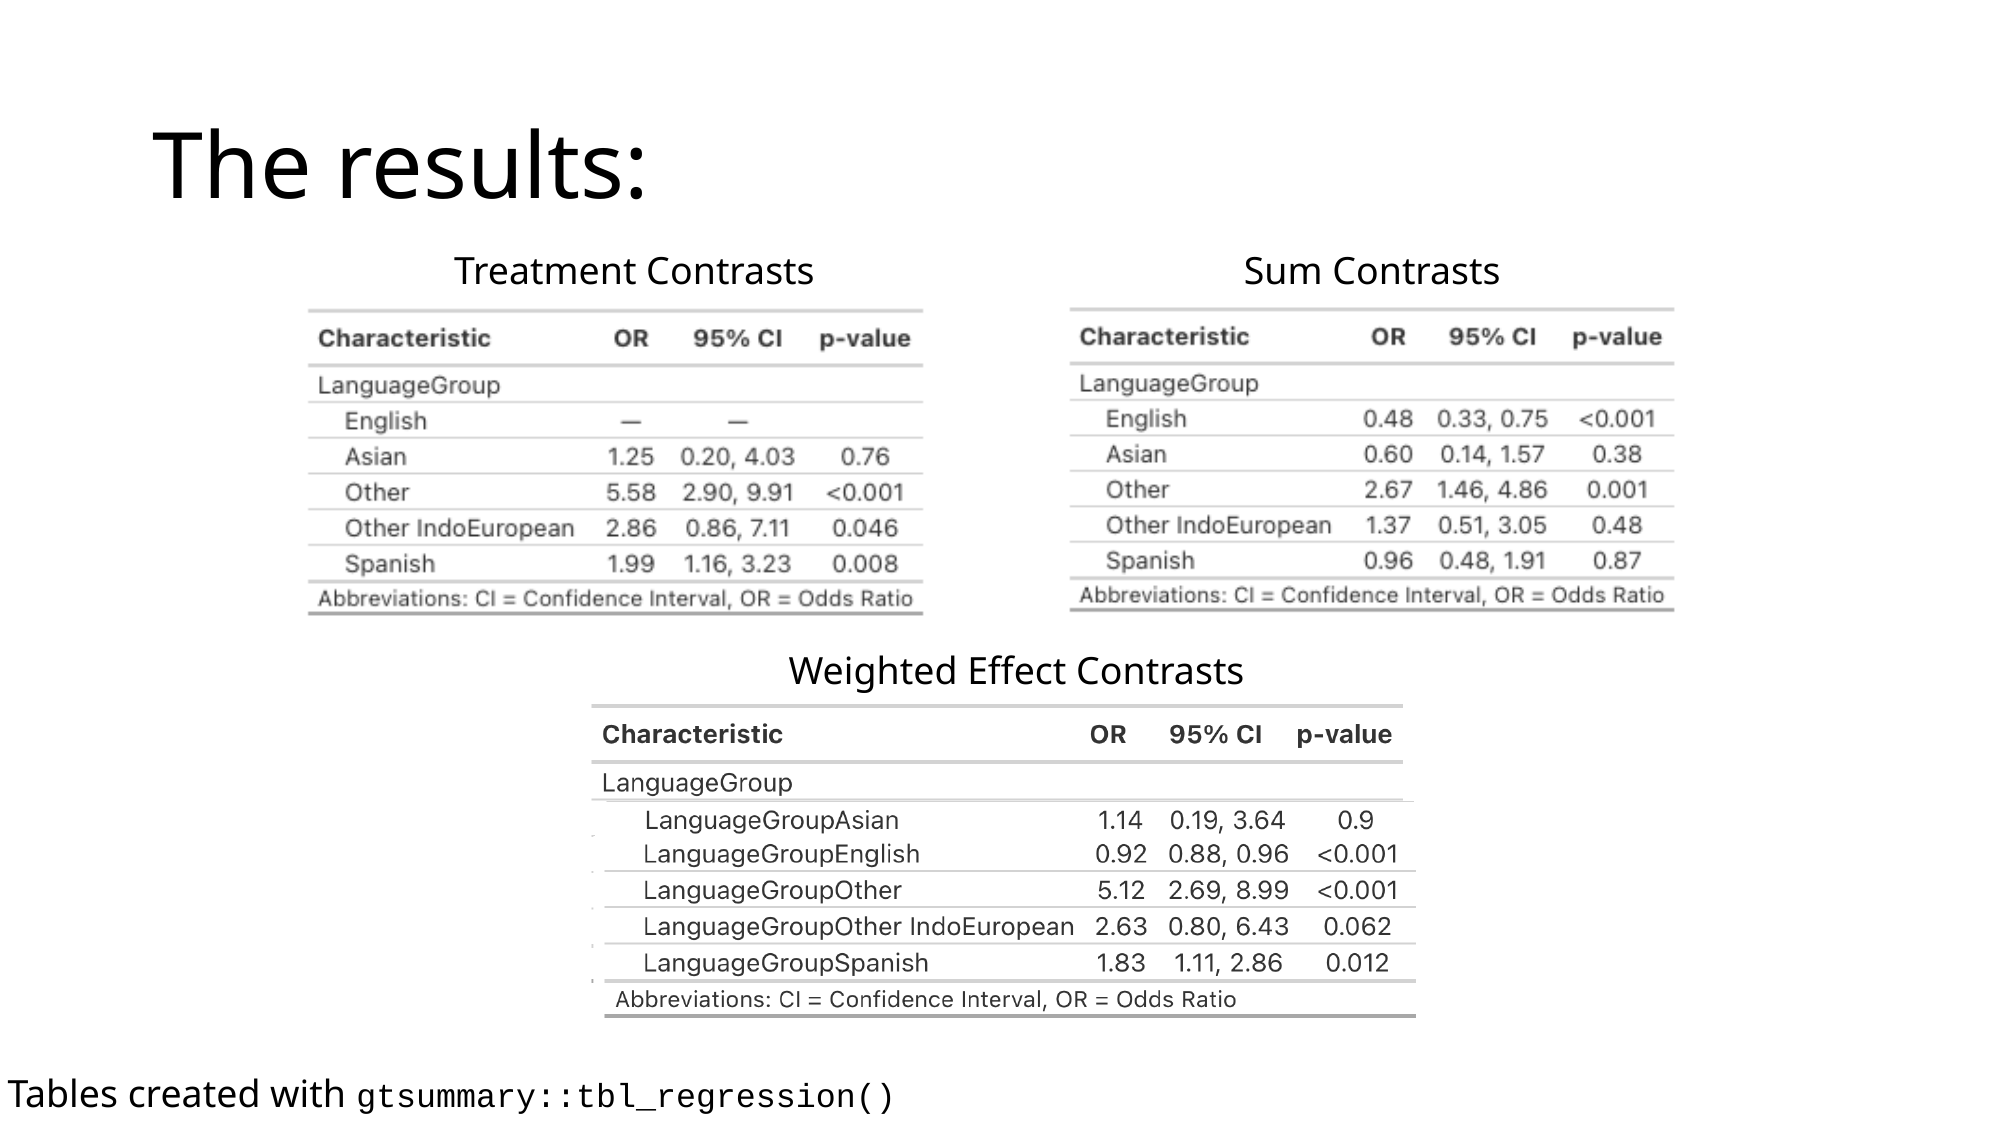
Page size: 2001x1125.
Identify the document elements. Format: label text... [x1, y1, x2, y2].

title The results: [137, 59, 1863, 278]
text_box Weighted Effect Contrasts [773, 639, 1260, 692]
picture [1061, 293, 1684, 630]
text_box Treatment Contrasts [439, 278, 830, 299]
picture [579, 692, 1430, 1032]
text_box Sum Contrasts [1229, 278, 1516, 293]
text_box Tables created with gtsummary::tbl_regression() [0, 1062, 912, 1122]
picture [301, 299, 933, 630]
